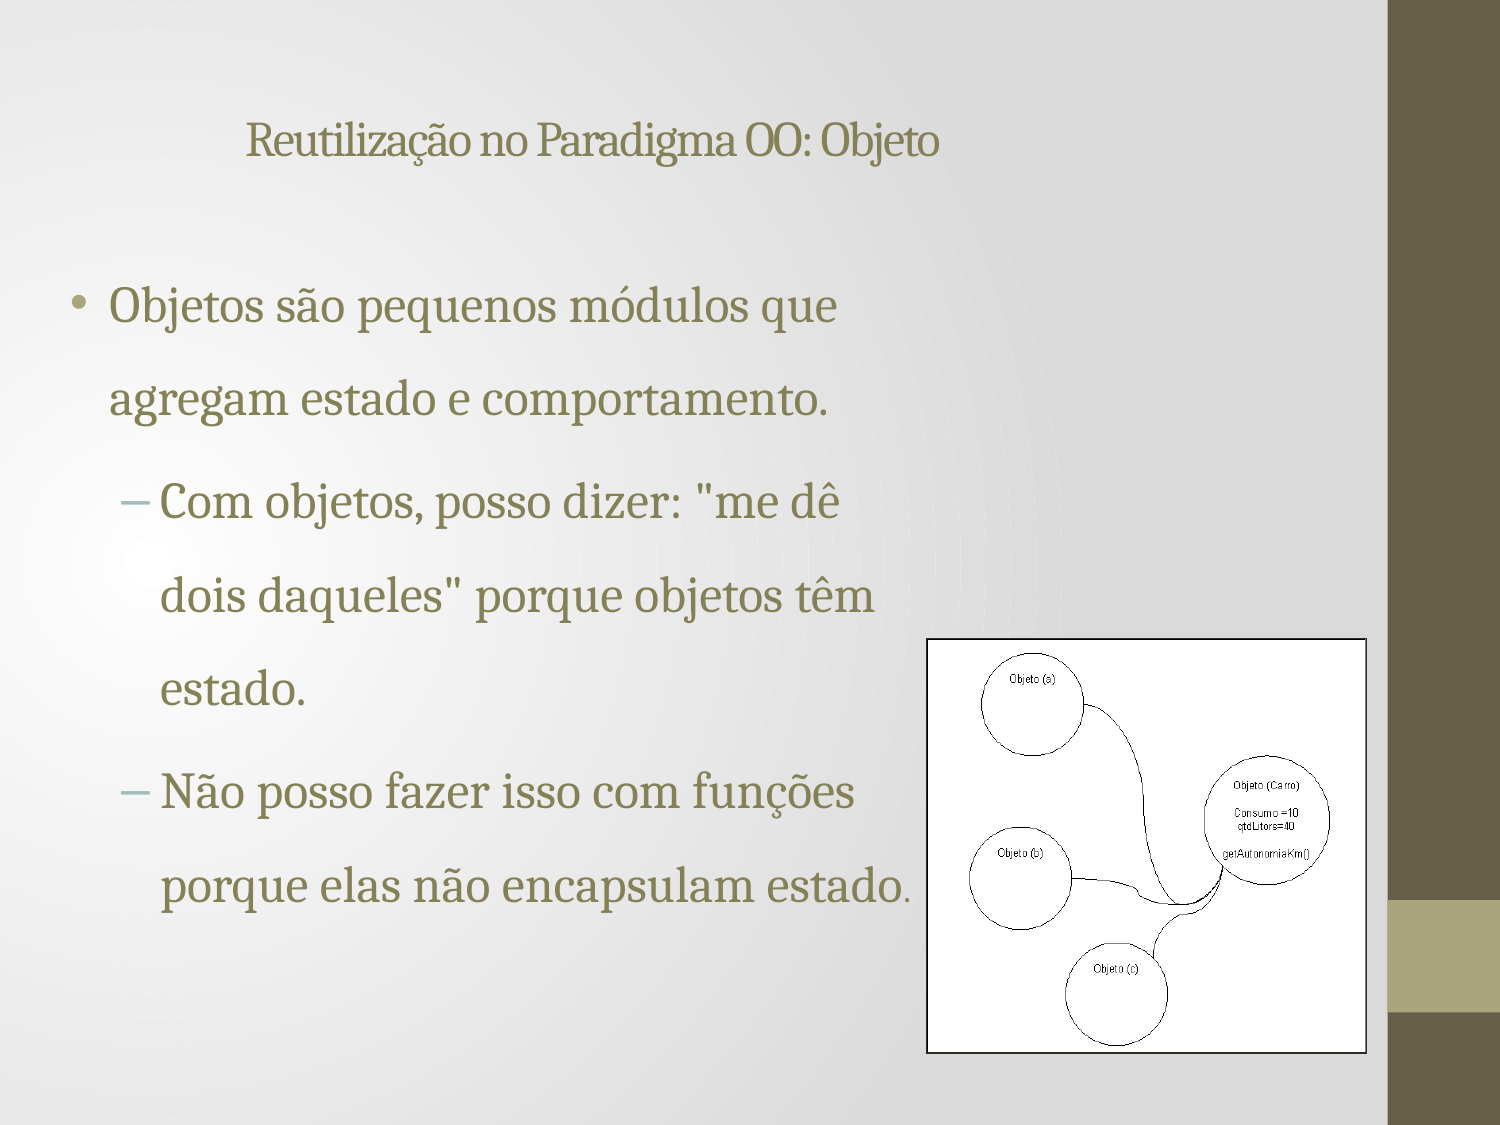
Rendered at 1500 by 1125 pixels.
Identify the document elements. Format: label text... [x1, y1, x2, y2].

title Reutilização no Paradigma OO: Objeto [230, 42, 1500, 231]
list Objetos são pequenos módulos que agregam estado e comportamento. Com objetos, posso dizer: "me dê dois daqueles" porque objetos têm estado. Não posso fazer isso com funções porque elas não encapsulam estado. [35, 231, 928, 947]
picture [926, 638, 1367, 1054]
